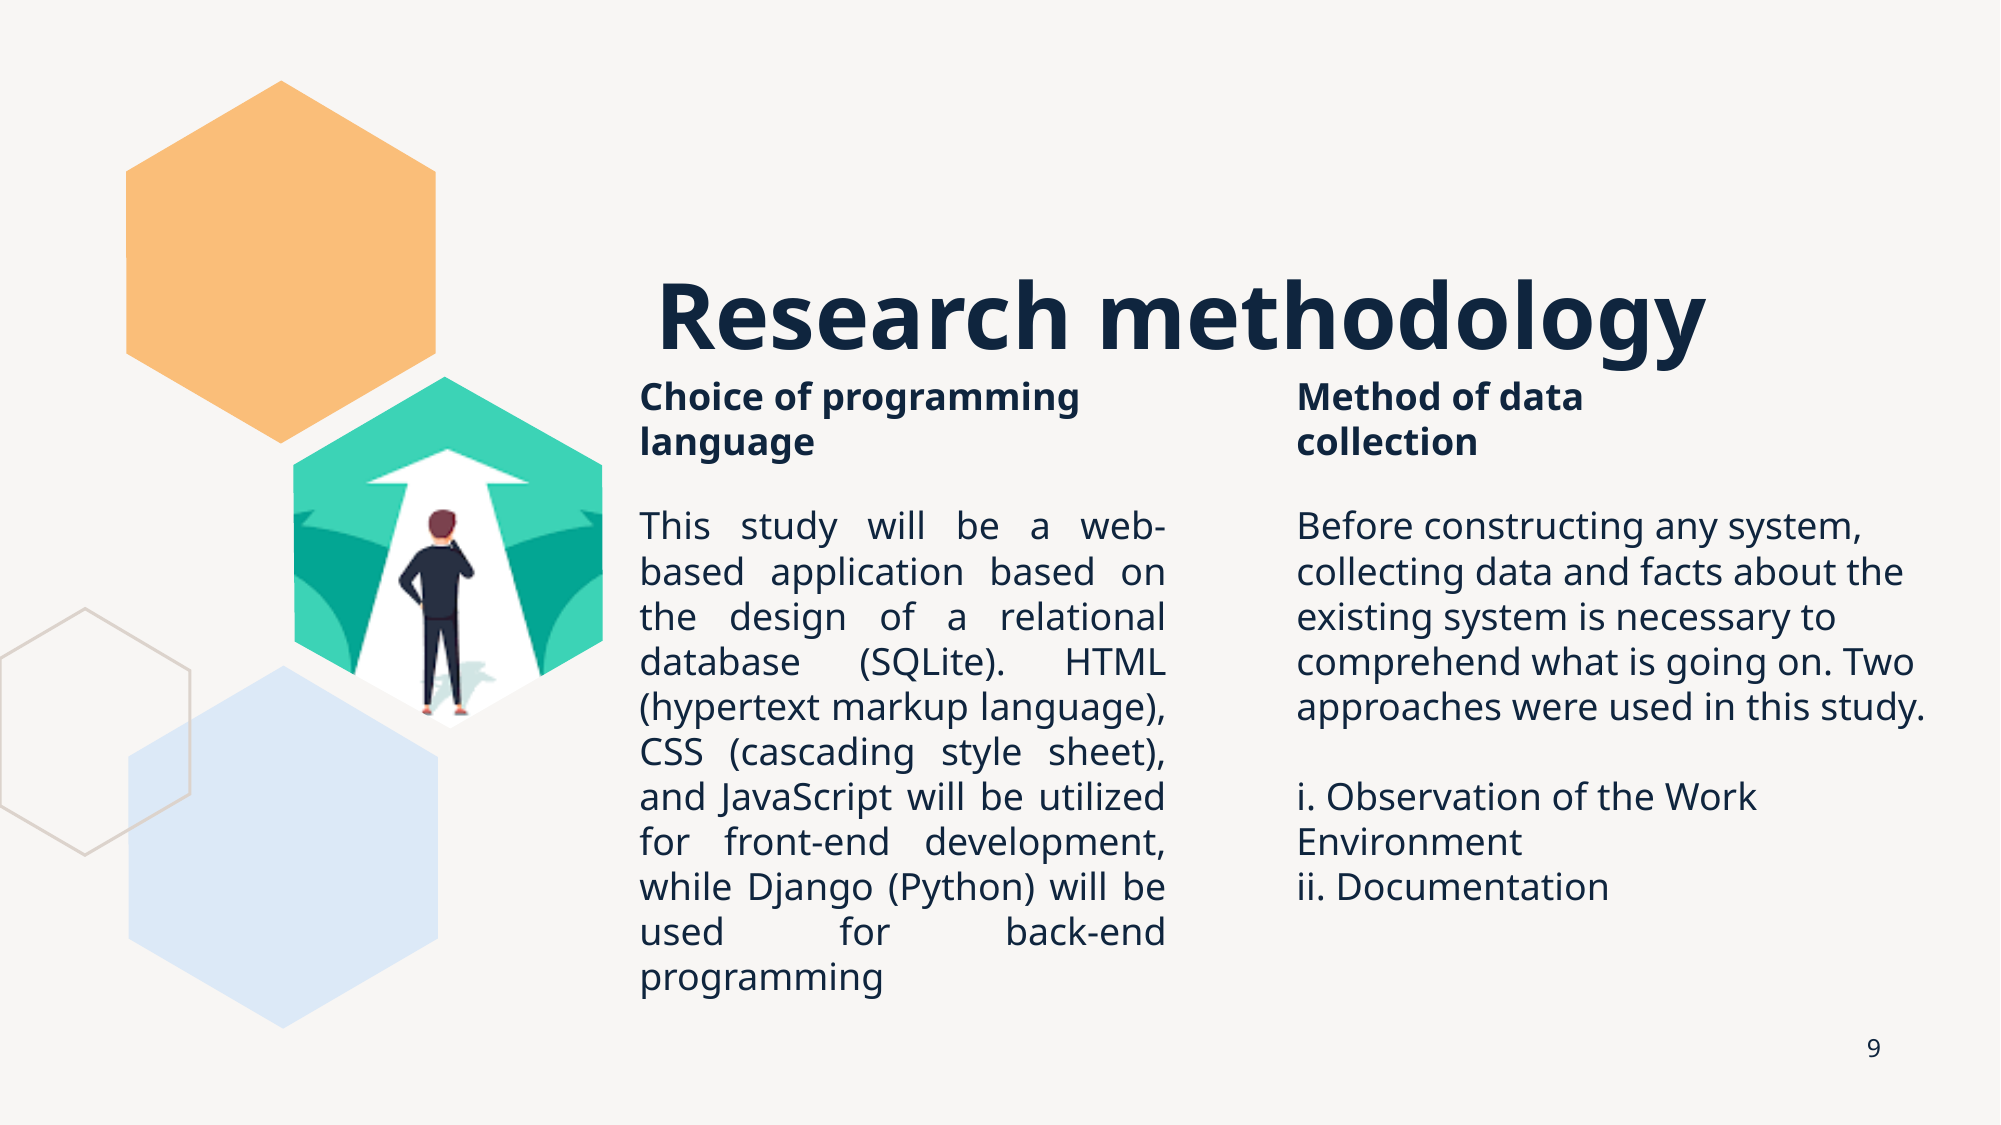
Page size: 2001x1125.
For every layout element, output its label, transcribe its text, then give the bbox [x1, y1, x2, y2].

slide_number 9 [1836, 1020, 1912, 1080]
list Choice of programming language [624, 373, 1182, 470]
list Method of data collection [1281, 373, 1776, 470]
picture [293, 376, 603, 729]
list This study will be a web-based application based on the design of a relational database (SQLite). HTML (hypertext markup language), CSS (cascading style sheet), and JavaScript will be utilized for front-end development, while Django (Python) will be used for back-end programming [624, 495, 1182, 1020]
title Research methodology [640, 159, 1724, 377]
list Before constructing any system, collecting data and facts about the existing system is necessary to comprehend what is going on. Two approaches were used in this study. i. Observation of the Work Environment ii. Documentation [1281, 495, 1962, 986]
